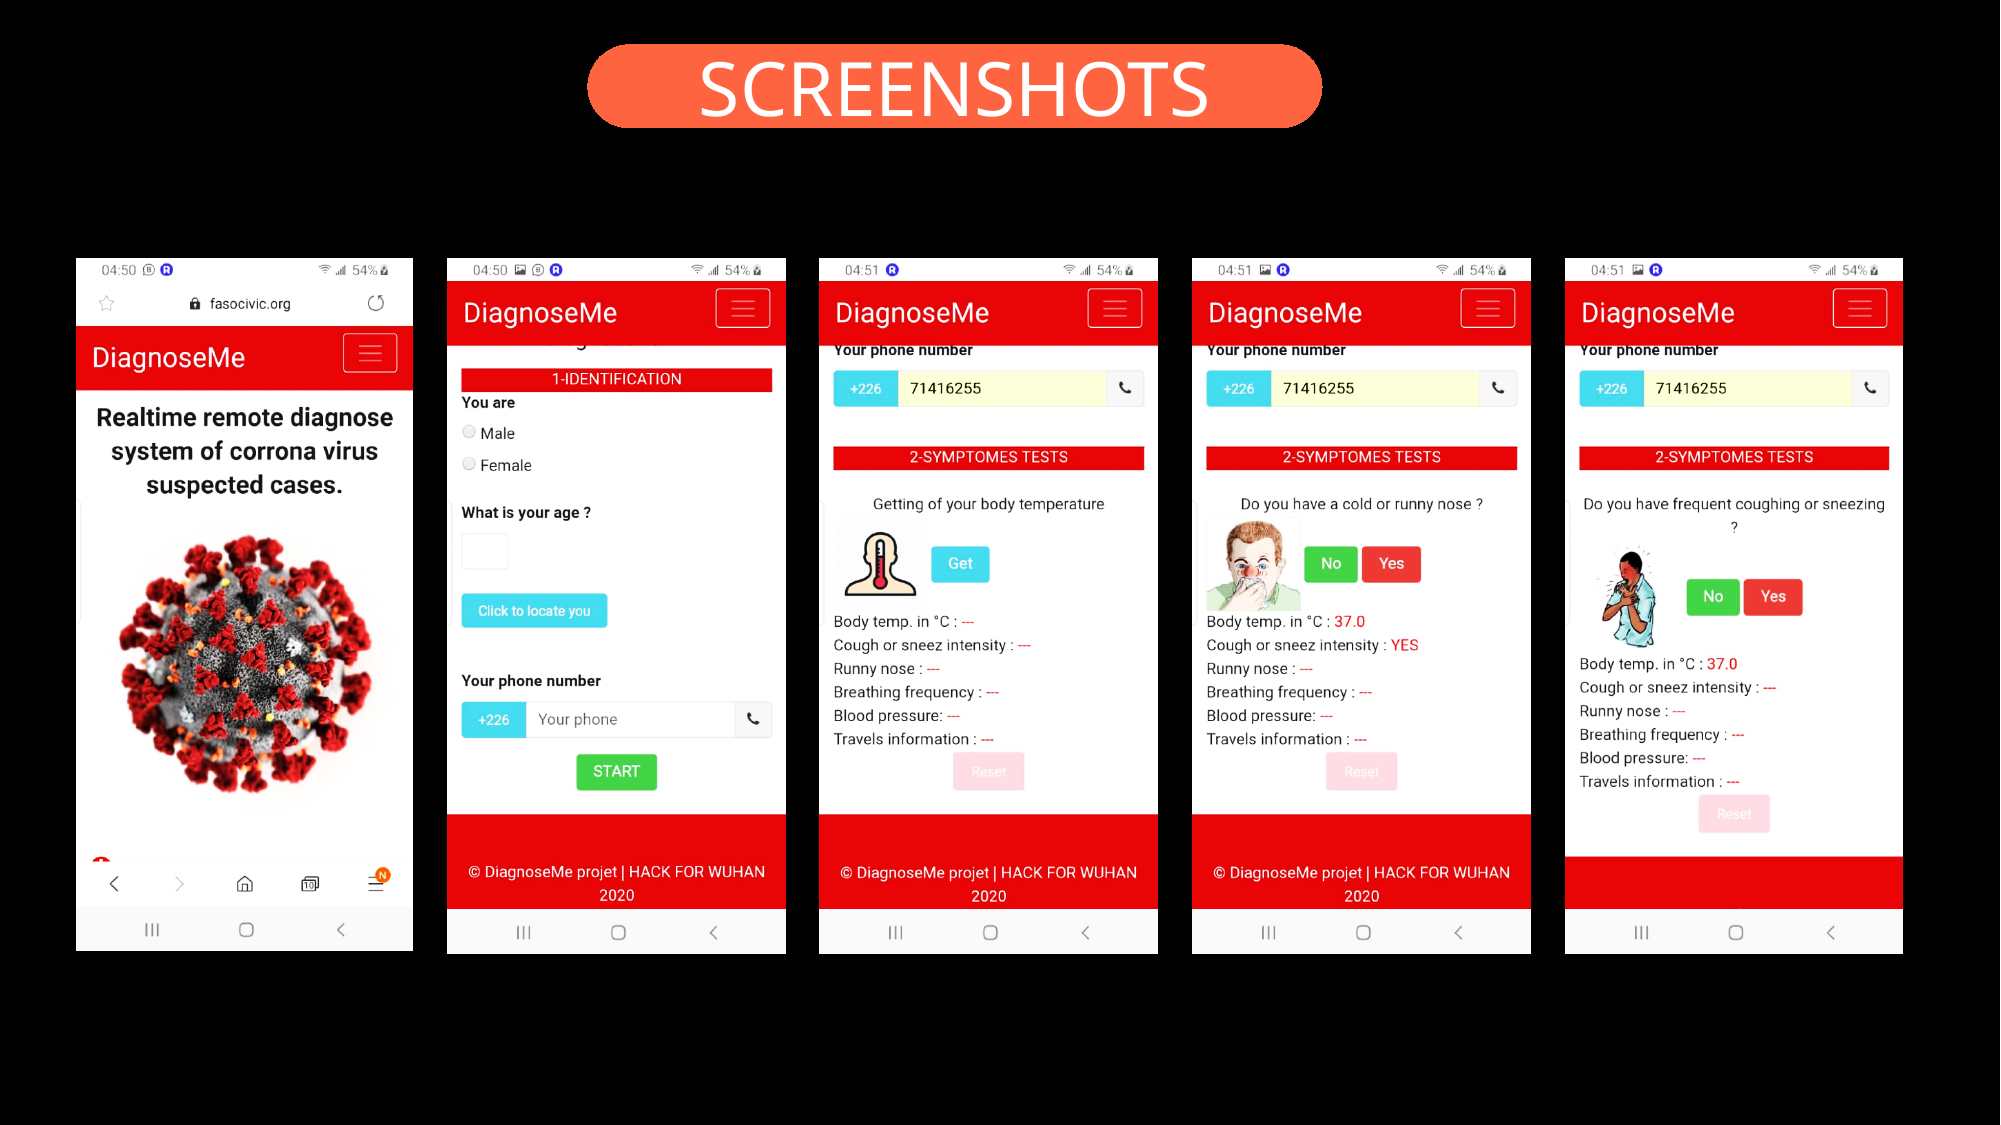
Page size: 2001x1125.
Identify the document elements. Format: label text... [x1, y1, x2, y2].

picture [1565, 258, 1903, 954]
picture [1192, 258, 1531, 954]
picture [447, 258, 786, 954]
picture [76, 258, 413, 951]
text_box SCREENSHOTS [587, 44, 1323, 128]
picture [819, 258, 1158, 954]
